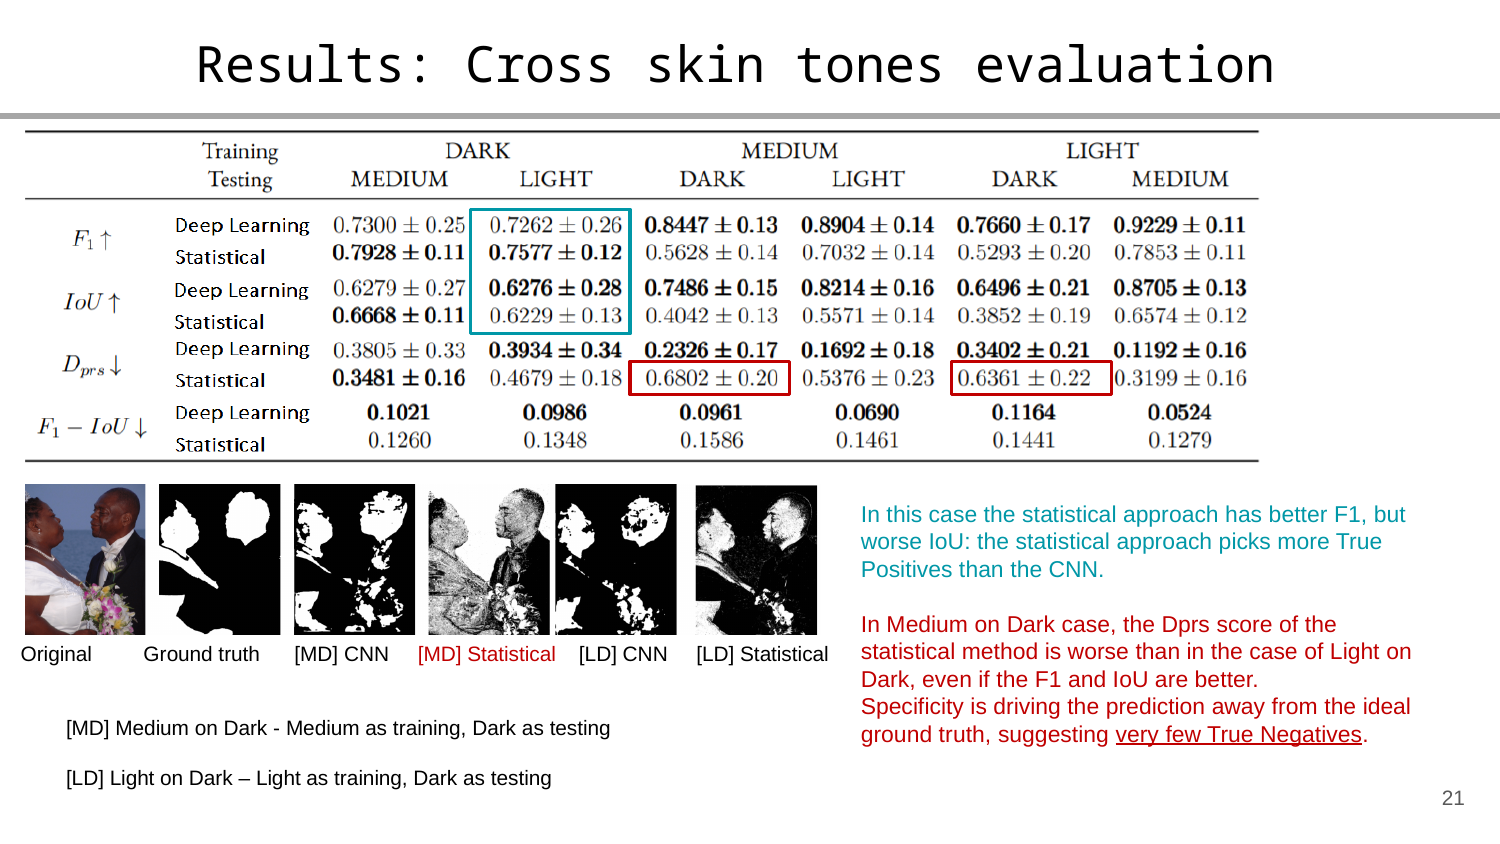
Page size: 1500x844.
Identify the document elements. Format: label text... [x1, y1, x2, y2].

picture [16, 127, 1268, 473]
text_box Results: Cross skin tones evaluation [51, 17, 1449, 115]
text_box Original Ground truth [MD] CNN [MD] Statistical [LD] CNN [LD] Statistical [0, 627, 845, 678]
picture [24, 484, 822, 635]
text_box [MD] Medium on Dark - Medium as training, Dark as testing [LD] Light on Dark – Light as training, Dark as testing [51, 699, 655, 805]
text_box In this case the statistical approach has better F1, but worse IoU: the statistical approach picks more True Positives than the CNN. In Medium on Dark case, the Dprs score of the statistical method is worse than in the case of Light on Dark, even if the F1 and IoU are better. Specificity is driving the prediction away from the ideal ground truth, suggesting very few True Negatives. [845, 484, 1449, 762]
slide_number 21 [1389, 764, 1480, 830]
